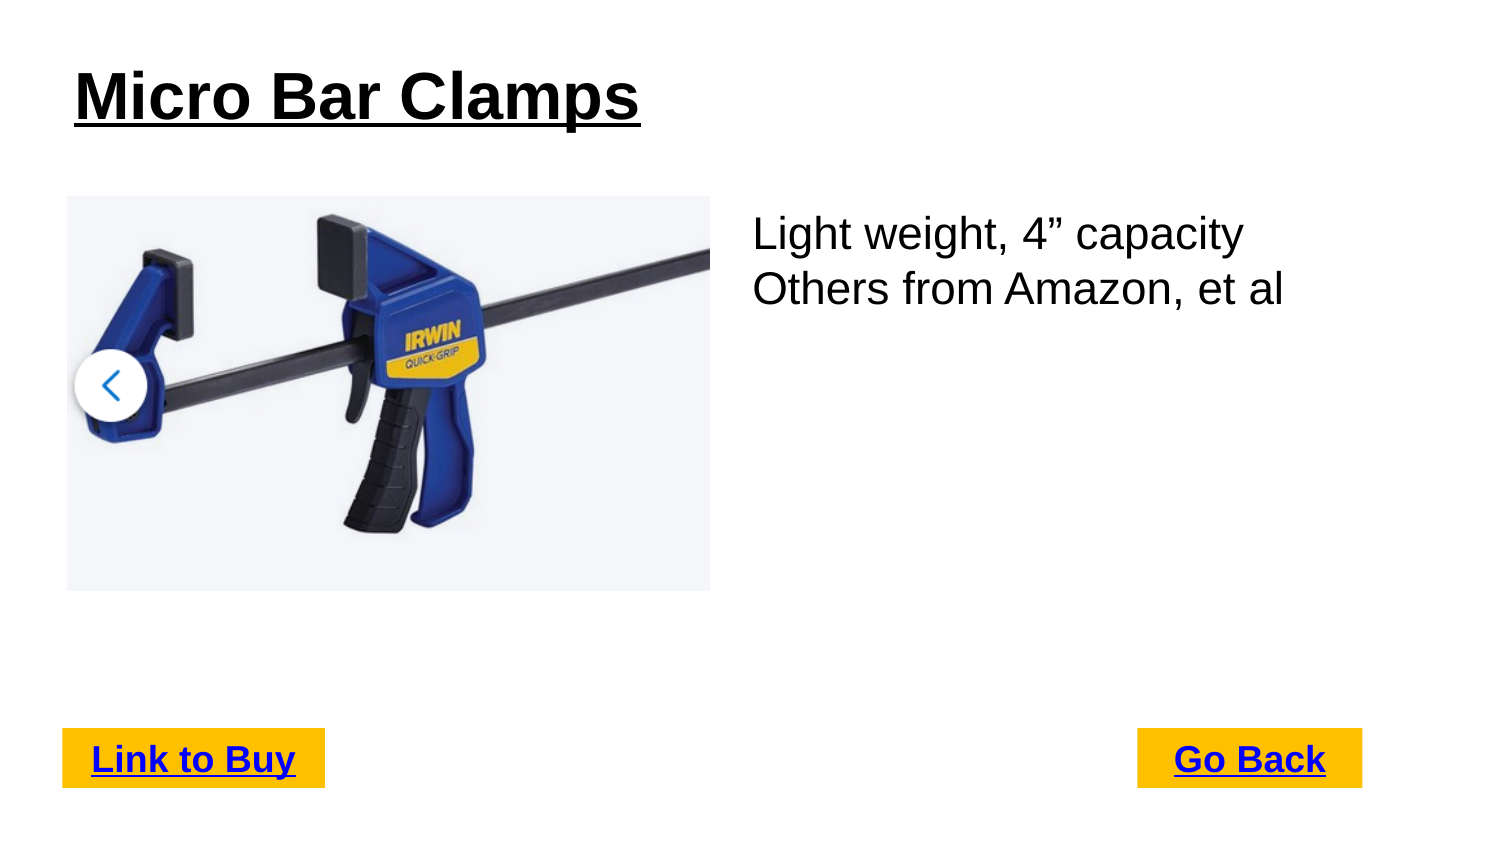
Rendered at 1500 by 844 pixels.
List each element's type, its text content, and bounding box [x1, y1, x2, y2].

text_box Light weight, 4” capacity Others from Amazon, et al [737, 196, 1463, 322]
text_box Micro Bar Clamps [62, 46, 1413, 139]
text_box Link to Buy [62, 728, 325, 788]
text_box Go Back [1137, 728, 1363, 788]
picture [67, 196, 710, 591]
